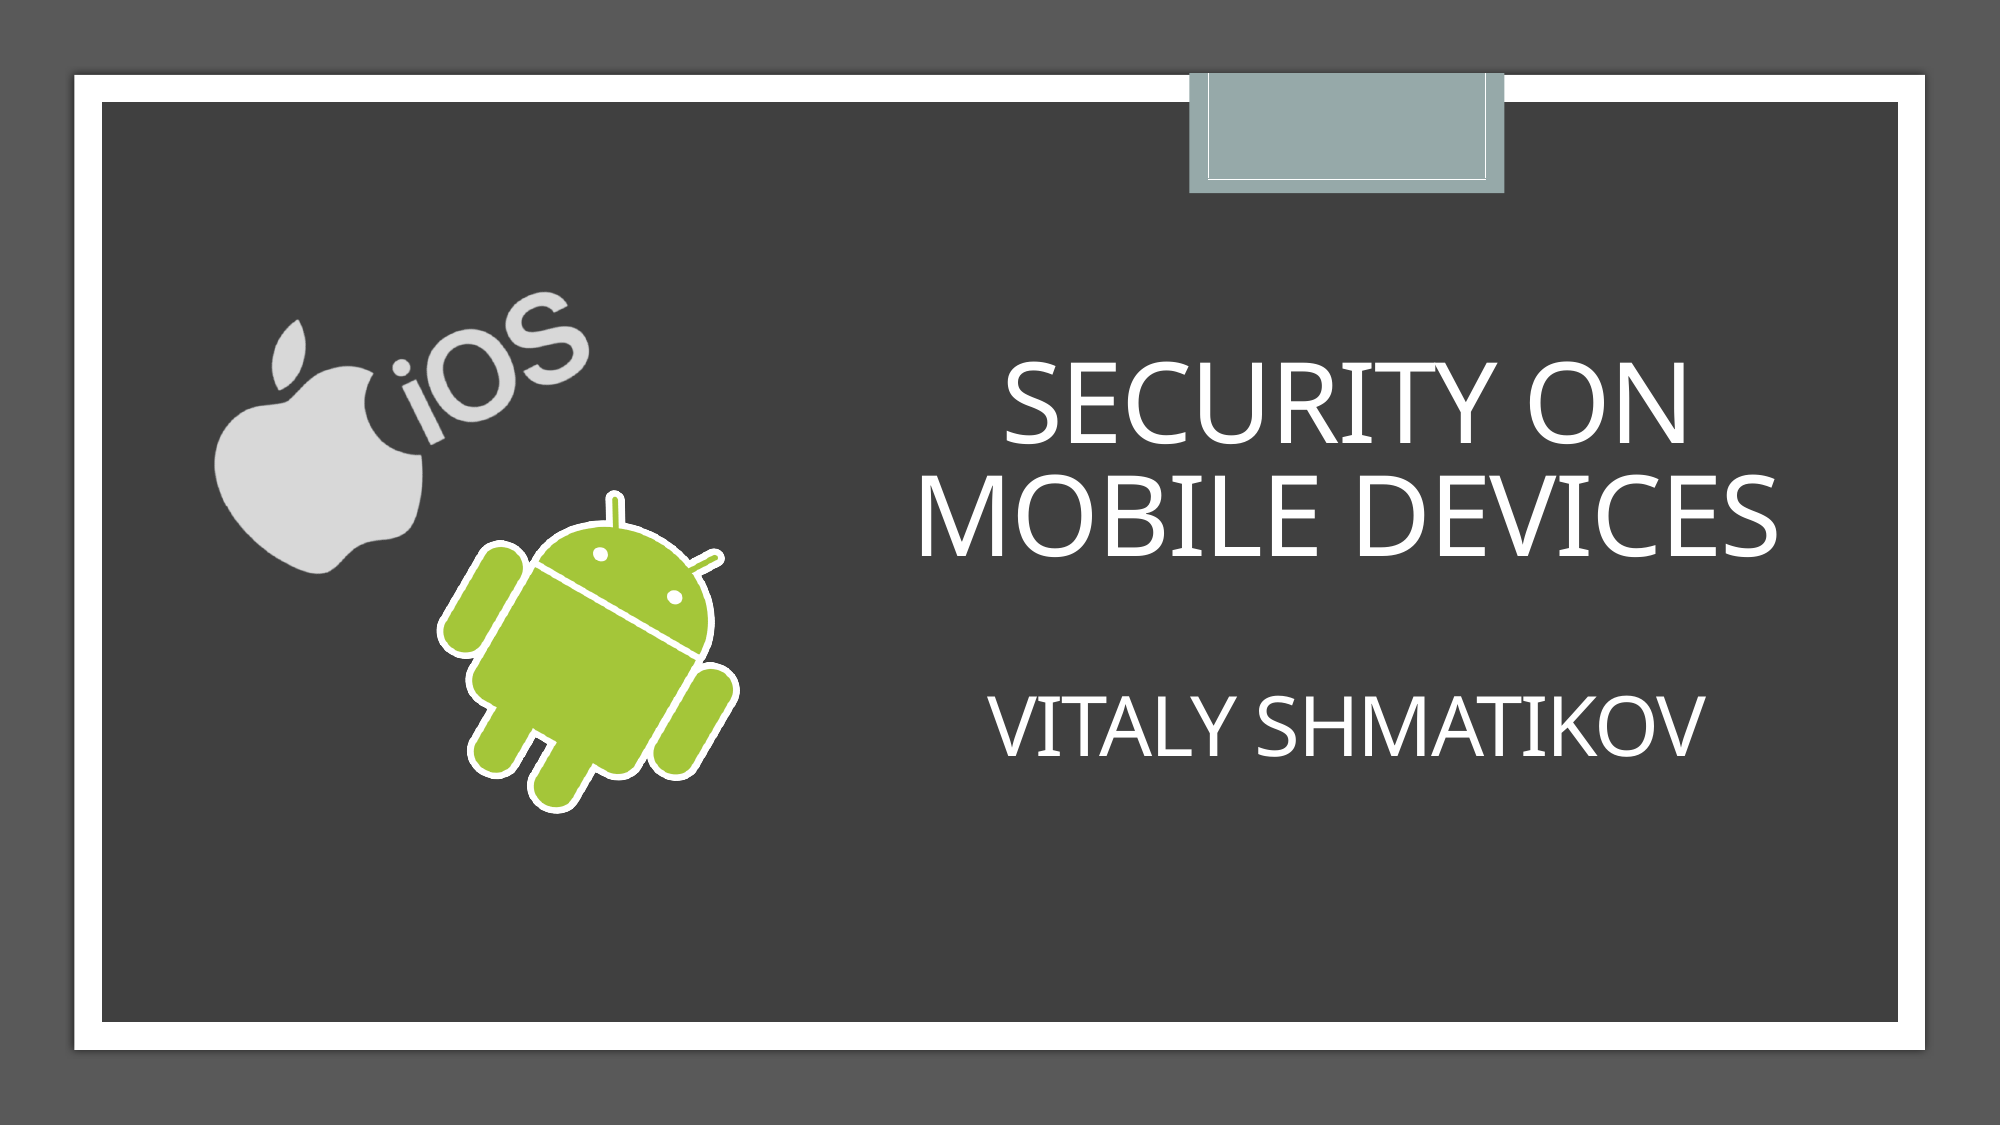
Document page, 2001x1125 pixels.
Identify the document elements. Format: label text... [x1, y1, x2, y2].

title SECURITY oN MOBILE DEVICES Vitaly Shmatikov [878, 314, 1816, 814]
picture [85, 255, 943, 960]
text_box [101, 101, 1899, 1023]
text_box [74, 74, 1925, 1050]
text_box [1188, 72, 1505, 194]
